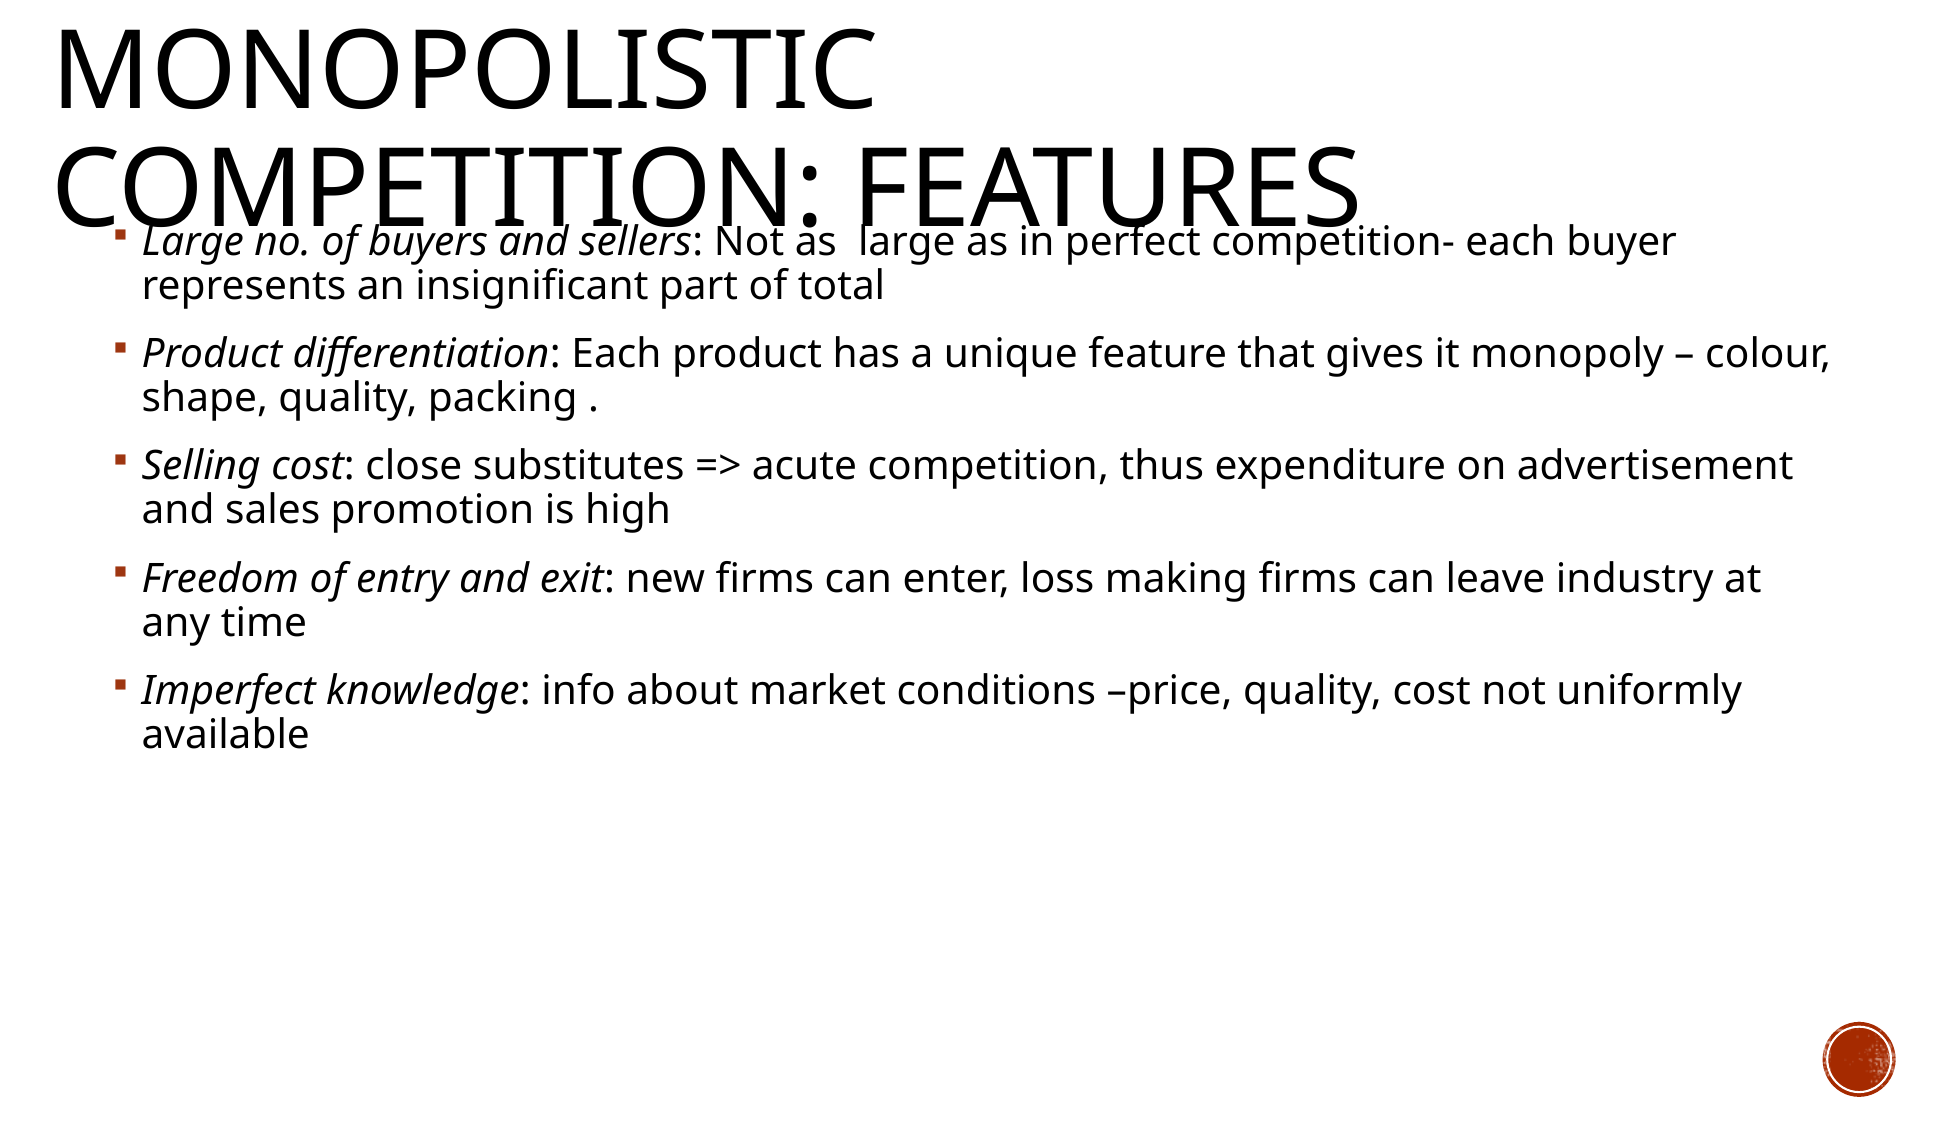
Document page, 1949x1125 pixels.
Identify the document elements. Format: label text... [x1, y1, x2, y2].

title Monopolistic competition: Features [36, 0, 1645, 264]
list Large no. of buyers and sellers: Not as large as in perfect competition- each buyer represents an insignificant part of total Product differentiation: Each product has a unique feature that gives it monopoly – colour, shape, quality, packing . Selling cost: close substitutes => acute competition, thus expenditure on advertisement and sales promotion is high Freedom of entry and exit: new firms can enter, loss making firms can leave industry at any time Imperfect knowledge: info about market conditions –price, quality, cost not uniformly available [97, 212, 1852, 1005]
